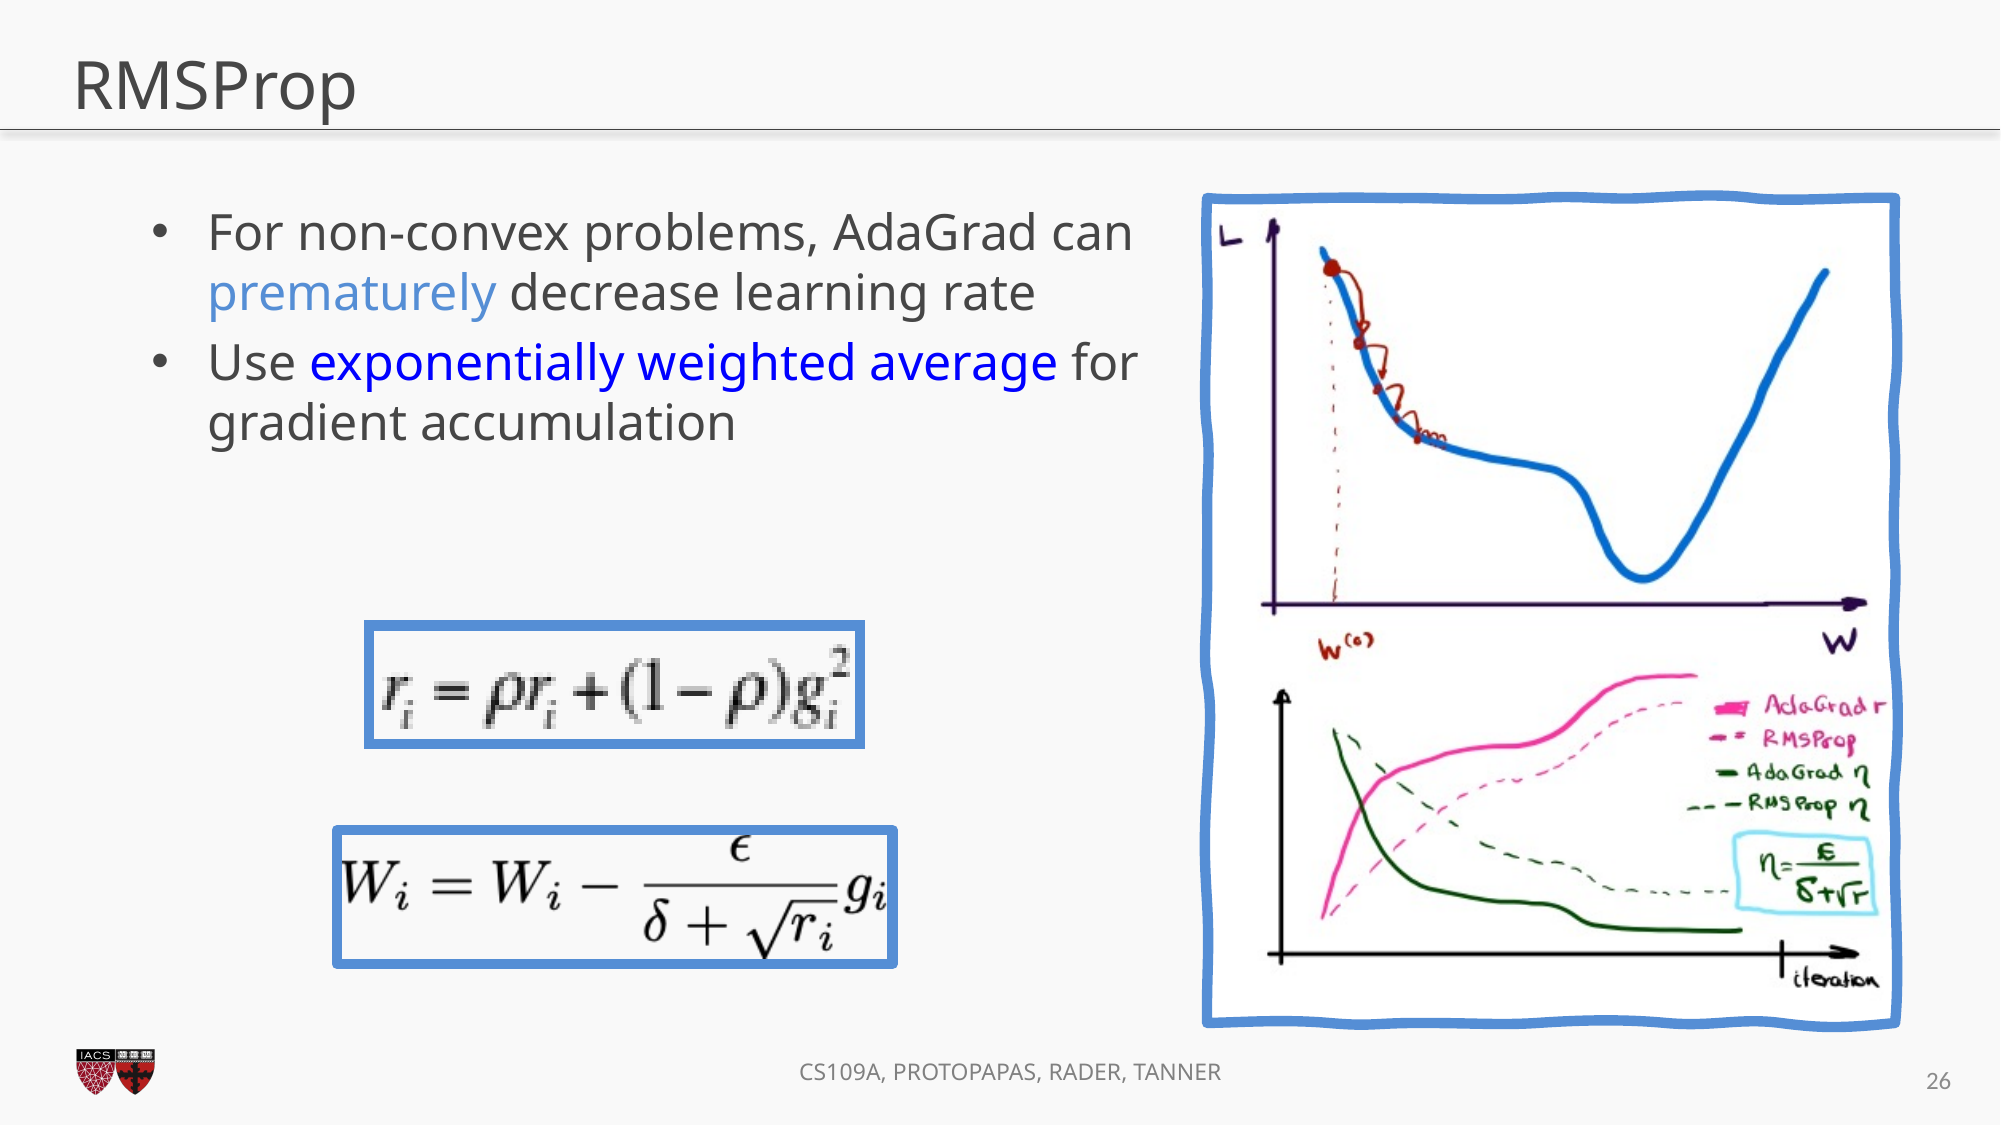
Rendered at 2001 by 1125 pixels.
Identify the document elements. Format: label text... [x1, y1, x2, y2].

slide_number 26 [1500, 1050, 1967, 1110]
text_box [374, 630, 856, 739]
picture [341, 835, 888, 959]
list For non-convex problems, AdaGrad can prematurely decrease learning rate Use exponentially weighted average for gradient accumulation [136, 193, 1203, 540]
picture [75, 1049, 155, 1095]
title RMSProp [57, 35, 1943, 162]
picture [1206, 197, 1896, 1024]
